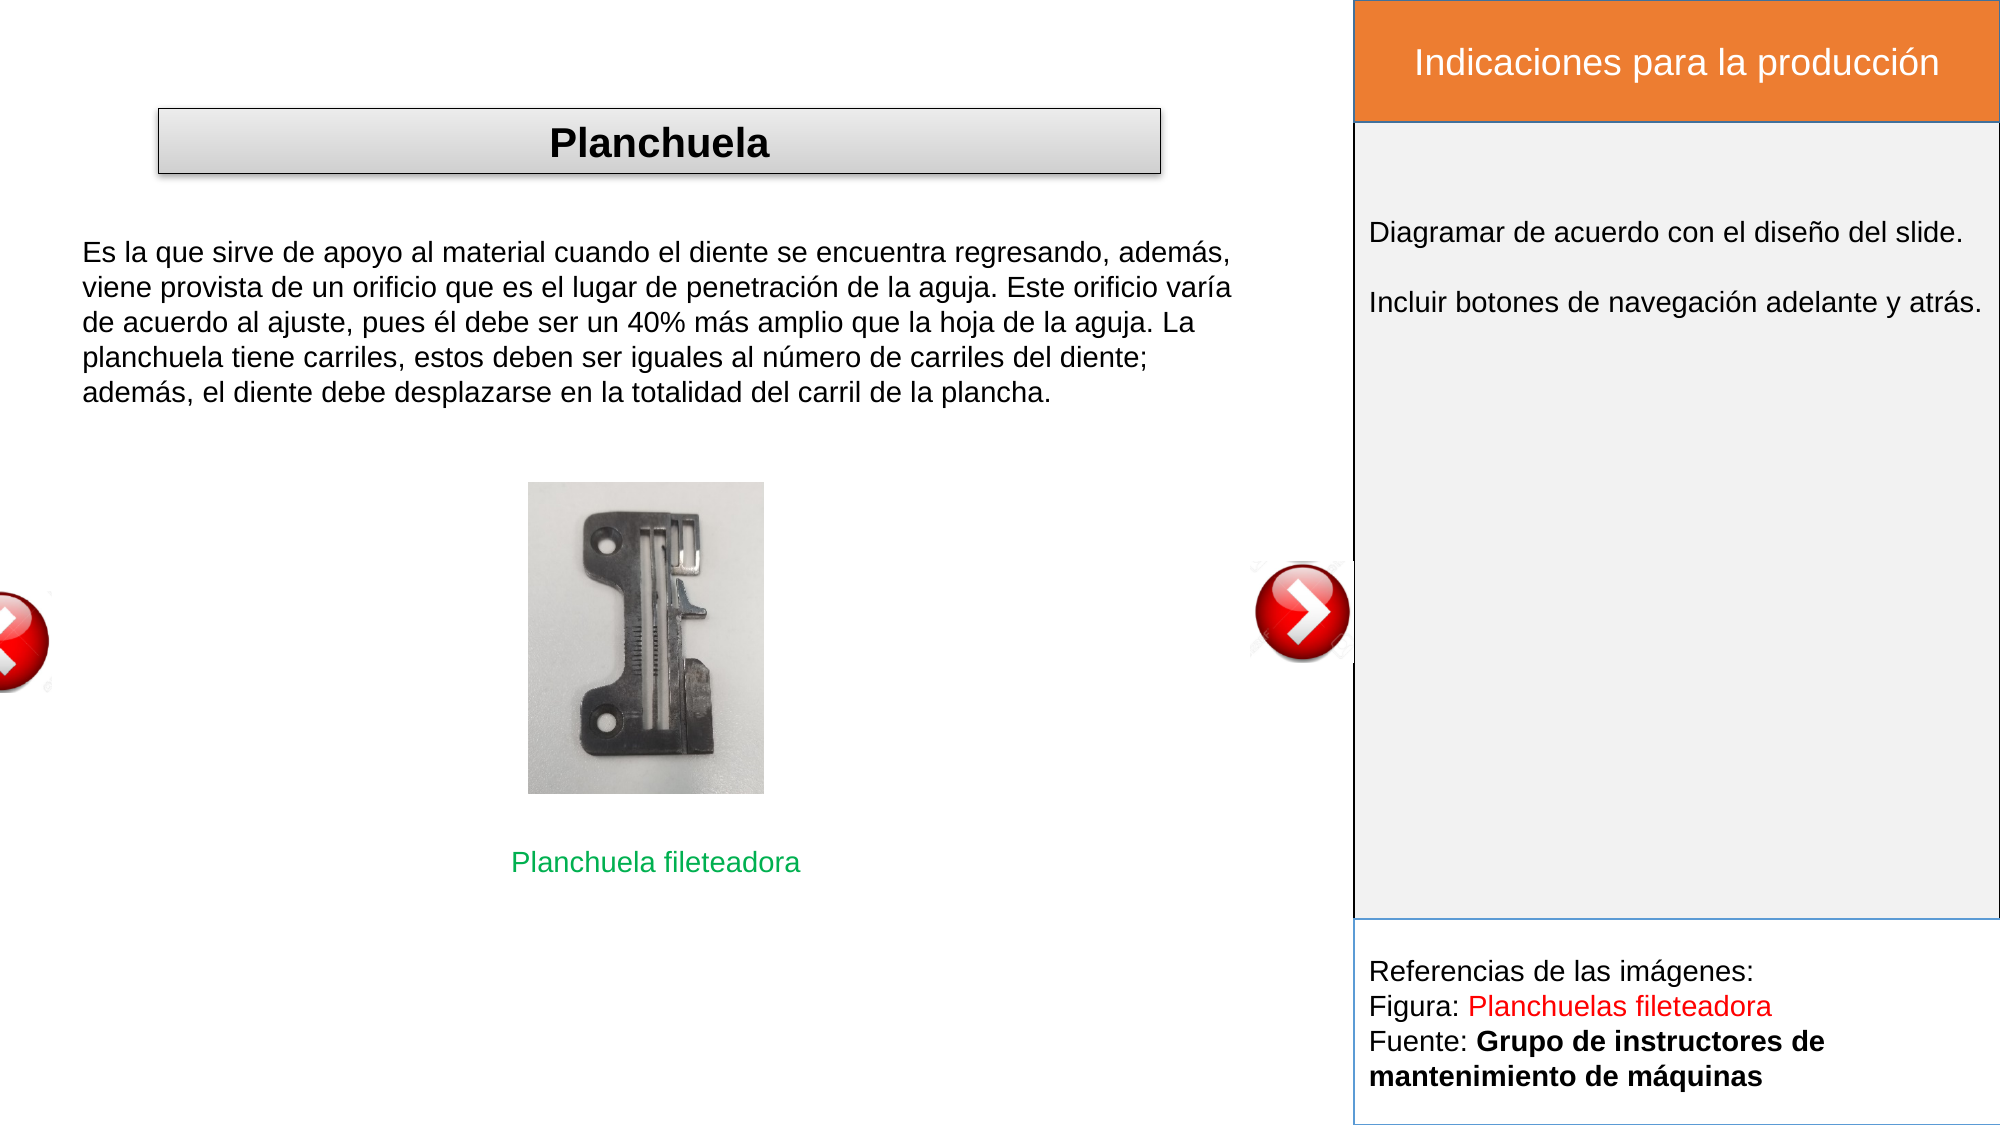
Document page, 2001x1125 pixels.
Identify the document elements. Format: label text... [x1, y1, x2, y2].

text_box Diagramar de acuerdo con el diseño del slide. Incluir botones de navegación adelante y atrás. [1353, 206, 2000, 701]
picture [528, 482, 764, 795]
text_box Referencias de las imágenes: Figura: Planchuelas fileteadora Fuente: Grupo de instructores de mantenimiento de máquinas [1353, 918, 2000, 1125]
text_box Es la que sirve de apoyo al material cuando el diente se encuentra regresando, además, viene provista de un orificio que es el lugar de penetración de la aguja. Este orificio varía de acuerdo al ajuste, pues él debe ser un 40% más amplio que la hoja de la aguja. La planchuela tiene carriles, estos deben ser iguales al número de carriles del diente; además, el diente debe desplazarse en la totalidad del carril de la plancha. [67, 225, 1277, 416]
picture [0, 591, 52, 693]
text_box Planchuela [158, 108, 1161, 174]
picture [1250, 561, 1355, 663]
text_box [1353, 122, 2000, 206]
text_box [1353, 701, 2000, 918]
text_box Indicaciones para la producción [1353, 0, 2000, 122]
text_box Planchuela fileteadora [421, 831, 924, 887]
